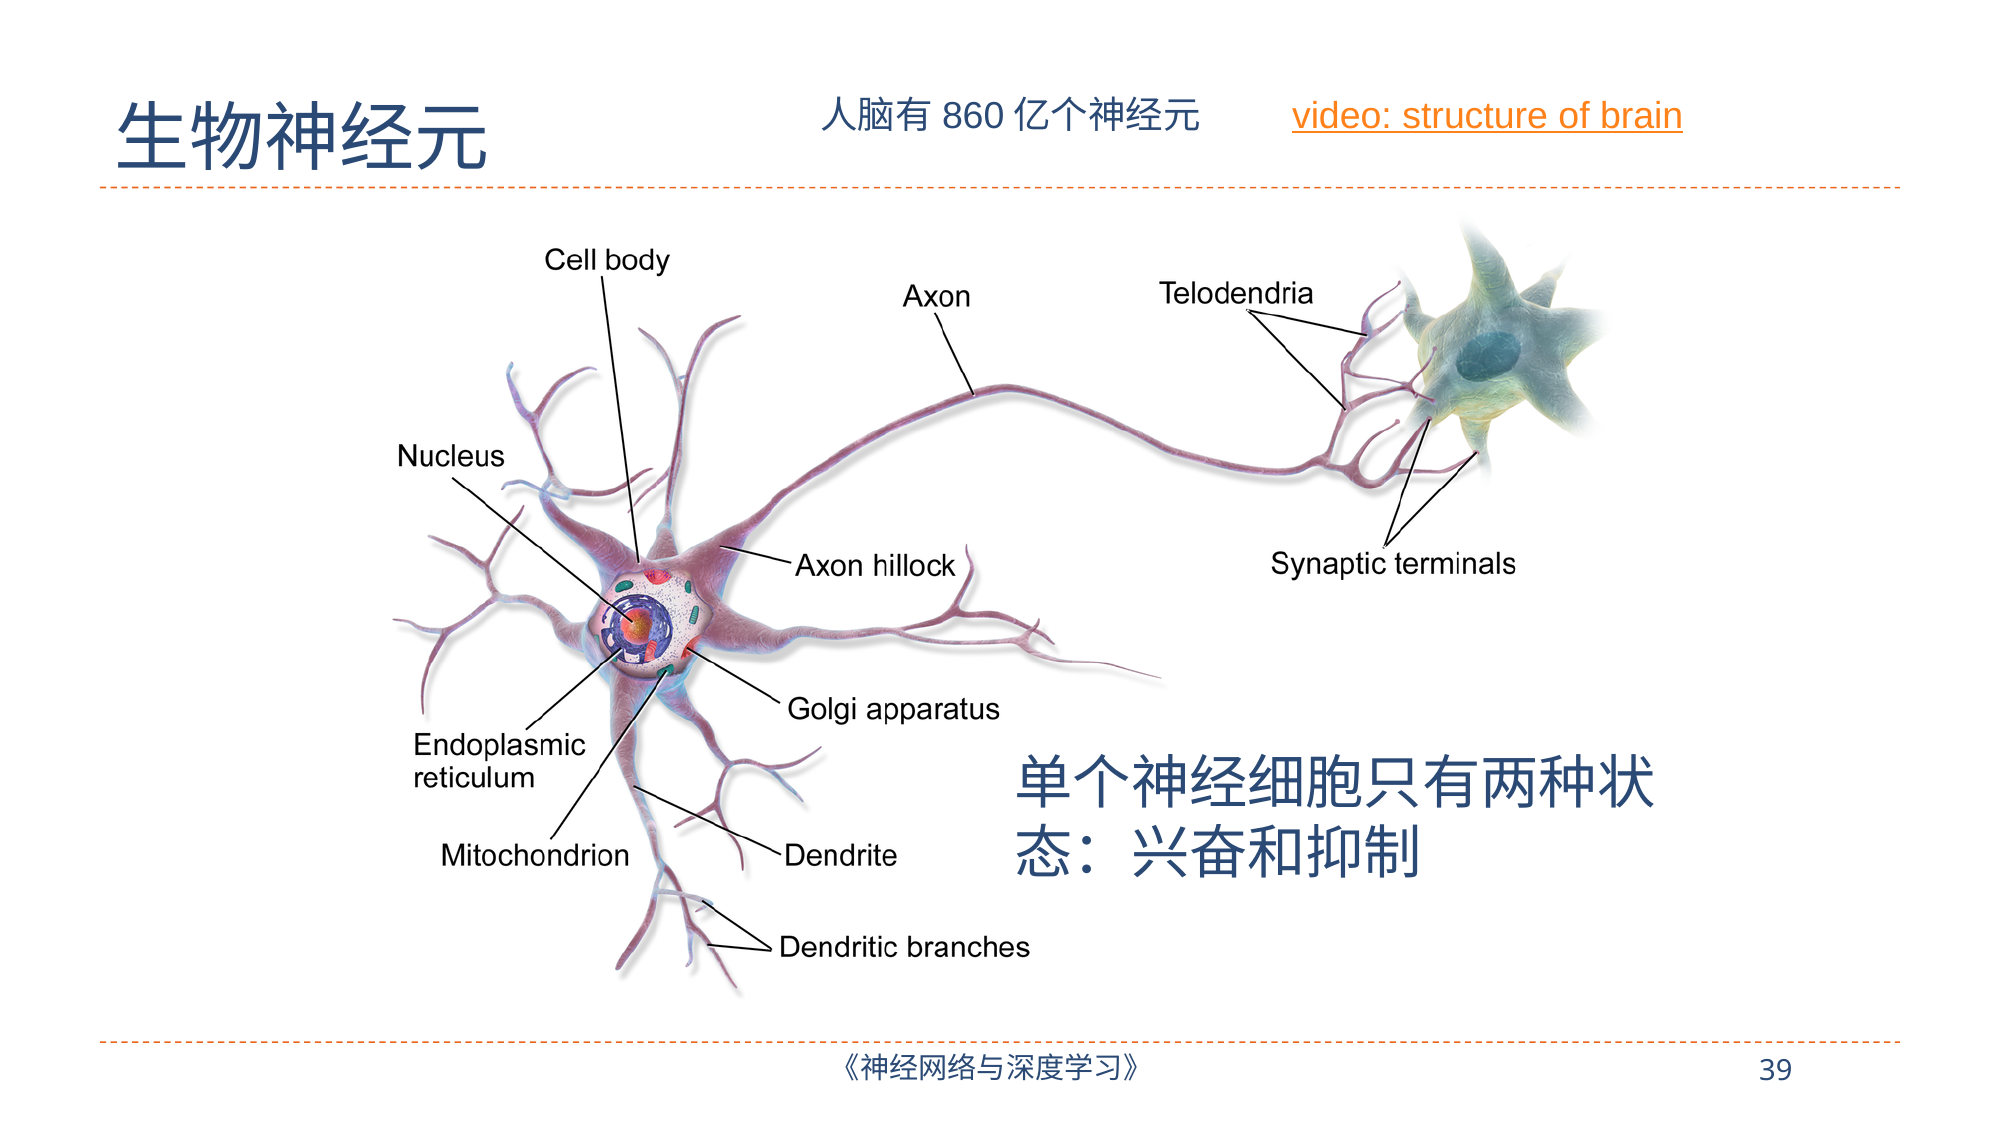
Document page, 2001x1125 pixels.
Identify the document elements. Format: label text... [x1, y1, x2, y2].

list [371, 199, 1629, 1011]
text_box video: structure of brain [1277, 84, 1699, 144]
title 生物神经元 [99, 24, 1900, 188]
text_box 人脑有860亿个神经元 [805, 84, 1216, 144]
text_box 单个神经细胞只有两种状态：兴奋和抑制 [1634, 737, 1675, 893]
